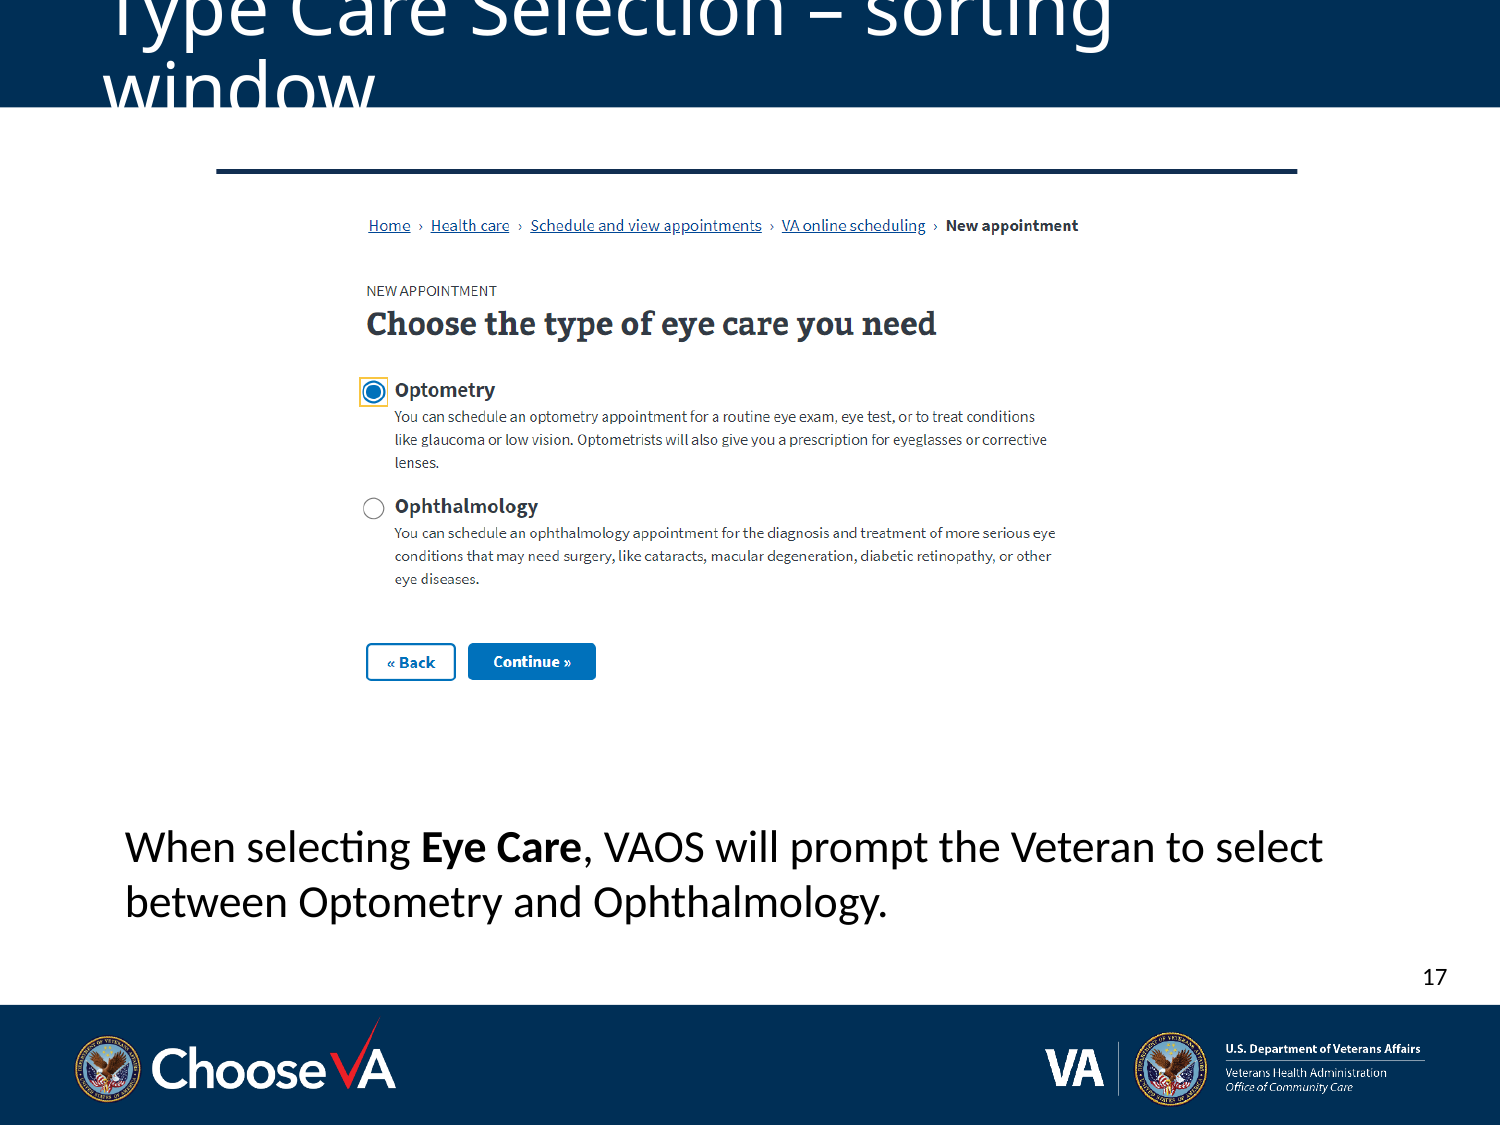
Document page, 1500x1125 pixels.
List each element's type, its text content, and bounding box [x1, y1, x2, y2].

picture [74, 1015, 396, 1103]
slide_number 17 [1381, 945, 1463, 1006]
text_box When selecting Eye Care, VAOS will prompt the Veteran to select between Optometry and Ophthalmology. [110, 808, 1404, 934]
picture [216, 169, 1298, 759]
title Type Care Selection – sorting window [87, 0, 1382, 108]
picture [1045, 1028, 1425, 1109]
